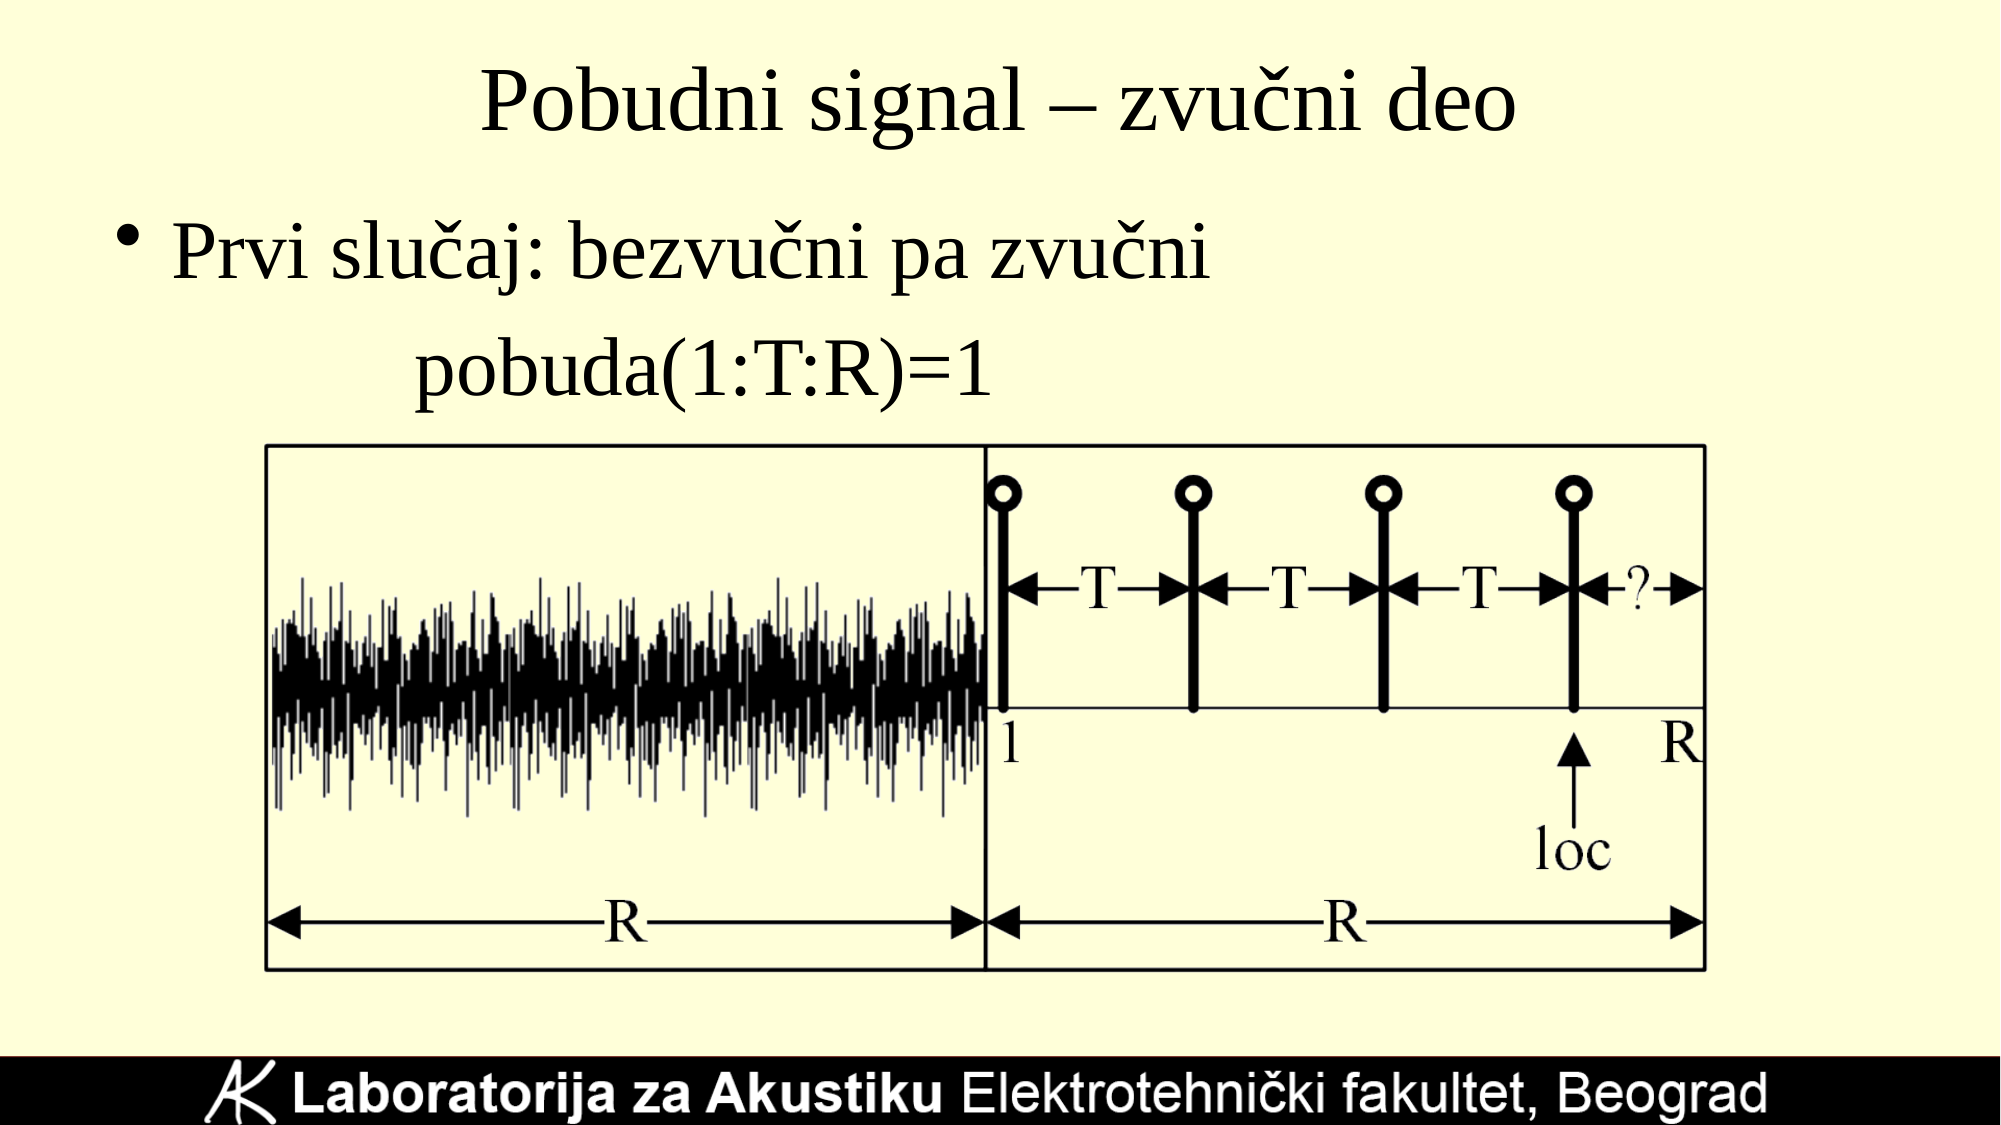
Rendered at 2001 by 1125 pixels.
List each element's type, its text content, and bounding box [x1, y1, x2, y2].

text_box Prvi slučaj: bezvučni pa zvučni pobuda(1:T:R)=1 [99, 187, 1900, 319]
title Pobudni signal – zvučni deo [324, 0, 1675, 187]
picture [0, 0, 2001, 1125]
